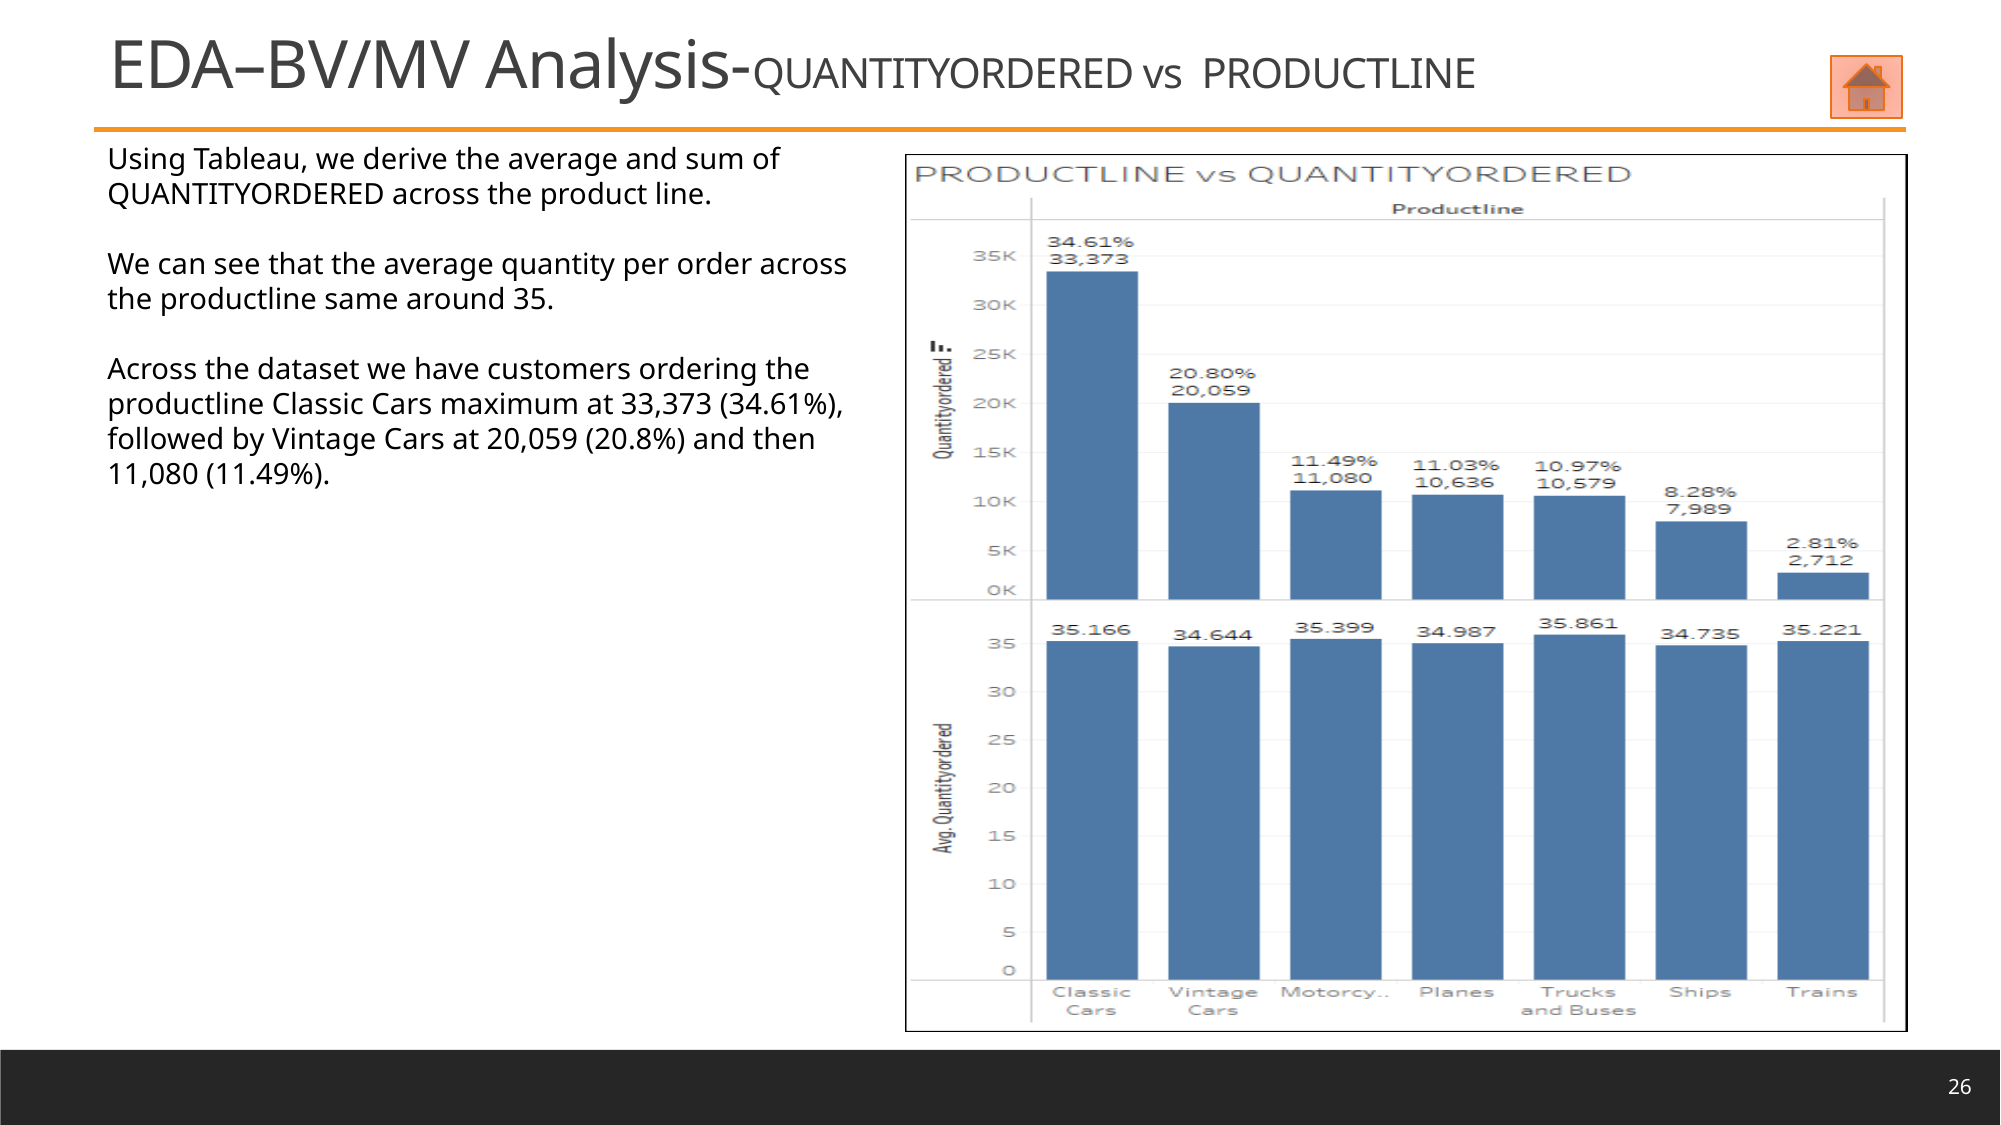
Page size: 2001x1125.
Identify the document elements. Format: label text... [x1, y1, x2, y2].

picture [904, 153, 1908, 1032]
text_box Using Tableau, we derive the average and sum of QUANTITYORDERED across the product line. We can see that the average quantity per order across the productline same around 35. Across the dataset we have customers ordering the productline Classic Cars maximum at 33,373 (34.61%), followed by Vintage Cars at 20,059 (20.8%) and then 11,080 (11.49%). [92, 133, 888, 568]
text_box 26 [1928, 1057, 1987, 1118]
text_box [1830, 55, 1903, 119]
text_box EDA–BV/MV Analysis-QUANTITYORDERED vs PRODUCTLINE [94, 23, 1906, 118]
